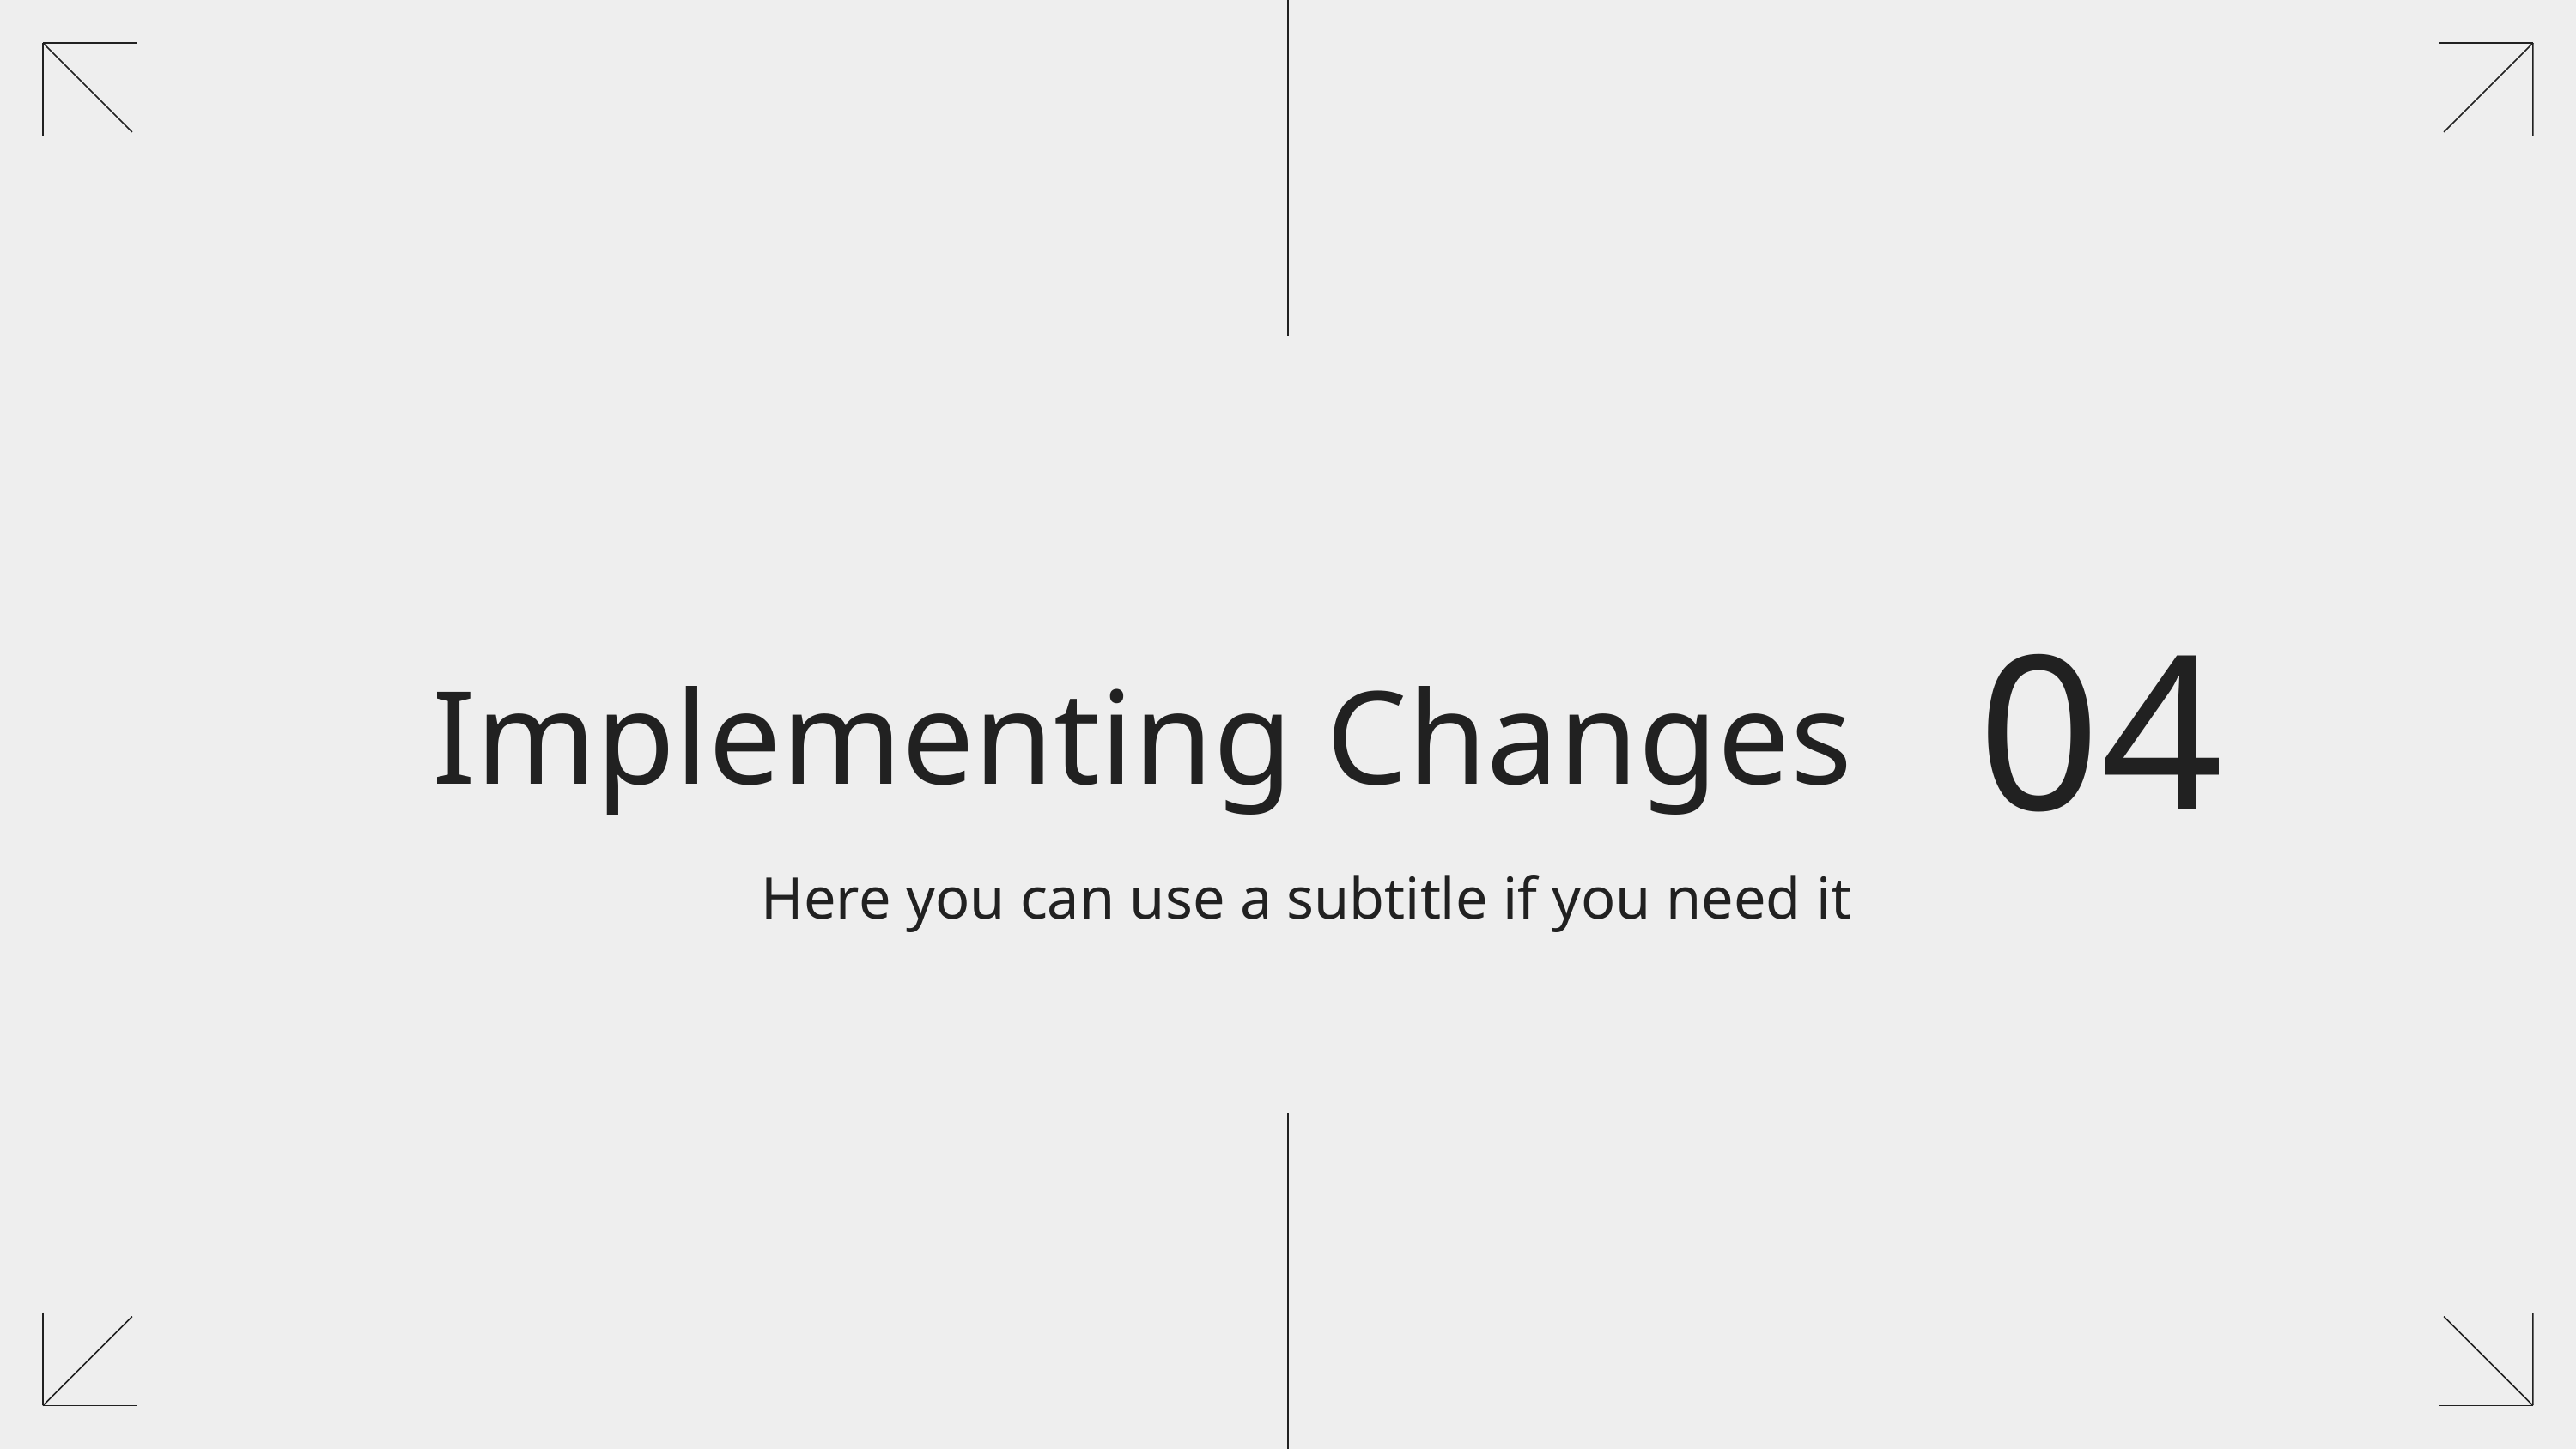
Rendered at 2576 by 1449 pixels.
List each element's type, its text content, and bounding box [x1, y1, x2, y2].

title 04 [1878, 487, 2324, 962]
title Implementing Changes [252, 487, 1878, 835]
subtitle Here you can use a subtitle if you need it [252, 835, 1878, 961]
